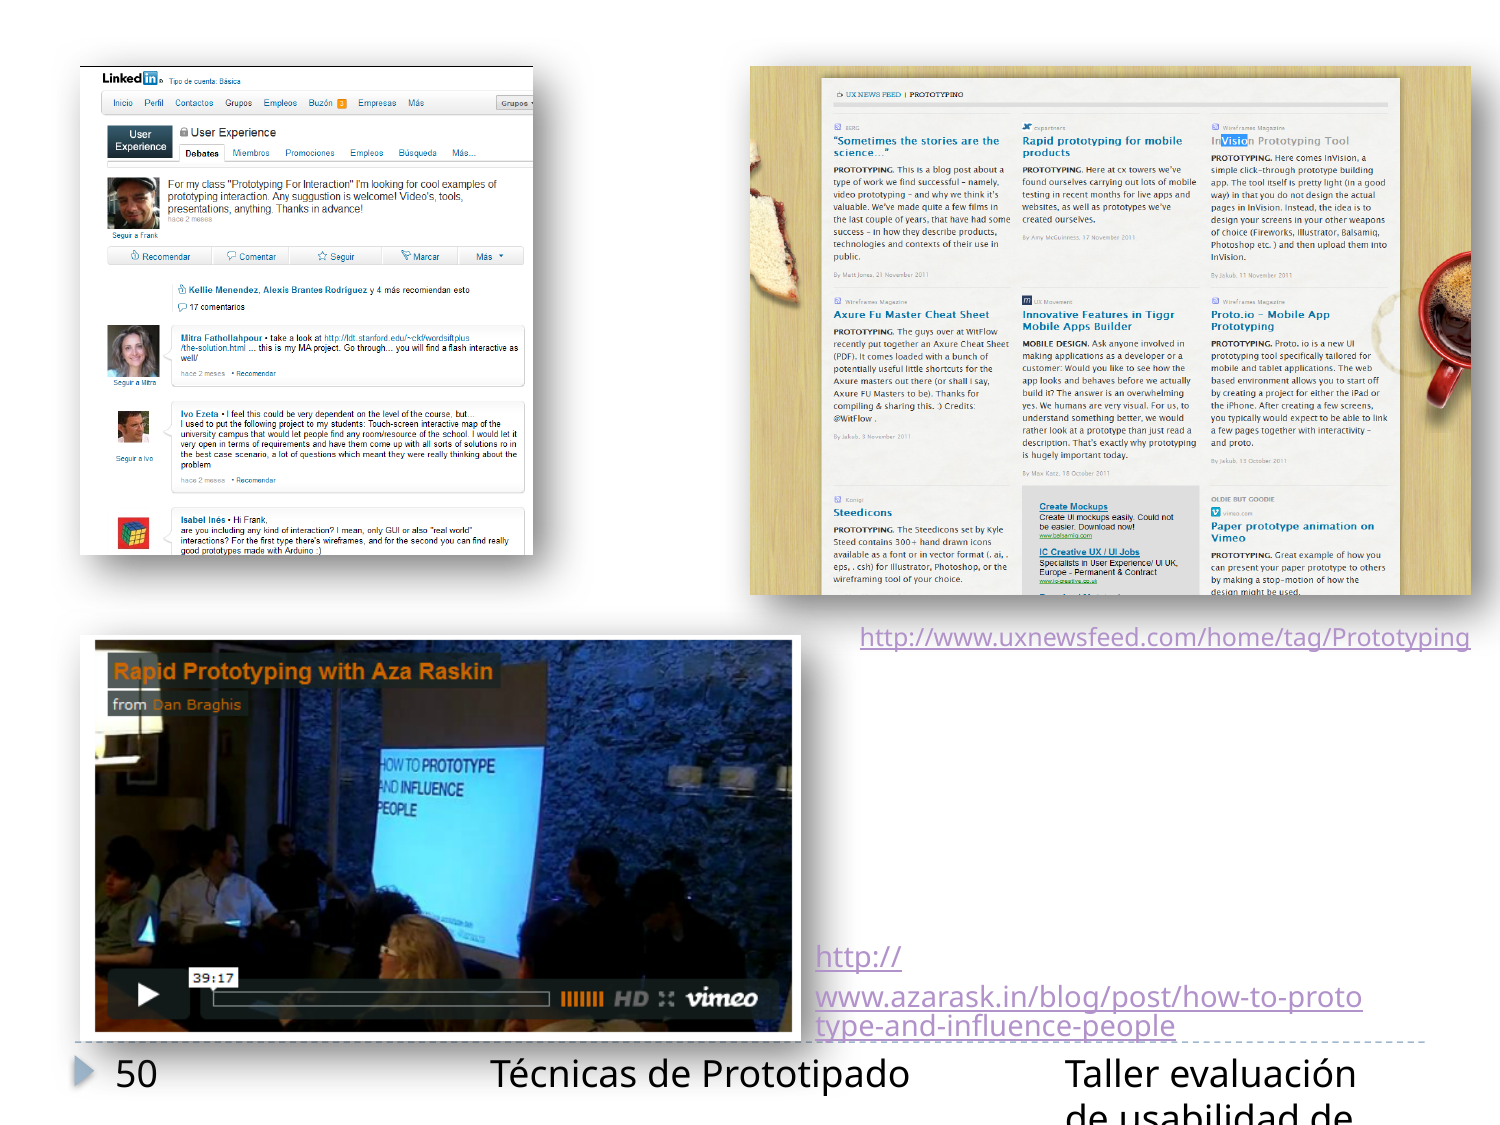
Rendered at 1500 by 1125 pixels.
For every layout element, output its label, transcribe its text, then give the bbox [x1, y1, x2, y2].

slide_number 50 [100, 1054, 426, 1103]
slide_number Taller evaluación de usabilidad de sistemas interactivos [1050, 1042, 1426, 1103]
footer Técnicas de Prototipado [475, 1042, 1050, 1103]
text_box http://www.uxnewsfeed.com/home/tag/Prototyping [765, 613, 1487, 663]
picture [749, 66, 1472, 596]
picture [80, 66, 533, 555]
picture [80, 635, 801, 1041]
text_box http://www.azarask.in/blog/post/how-to-prototype-and-influence-people [807, 931, 1385, 1026]
